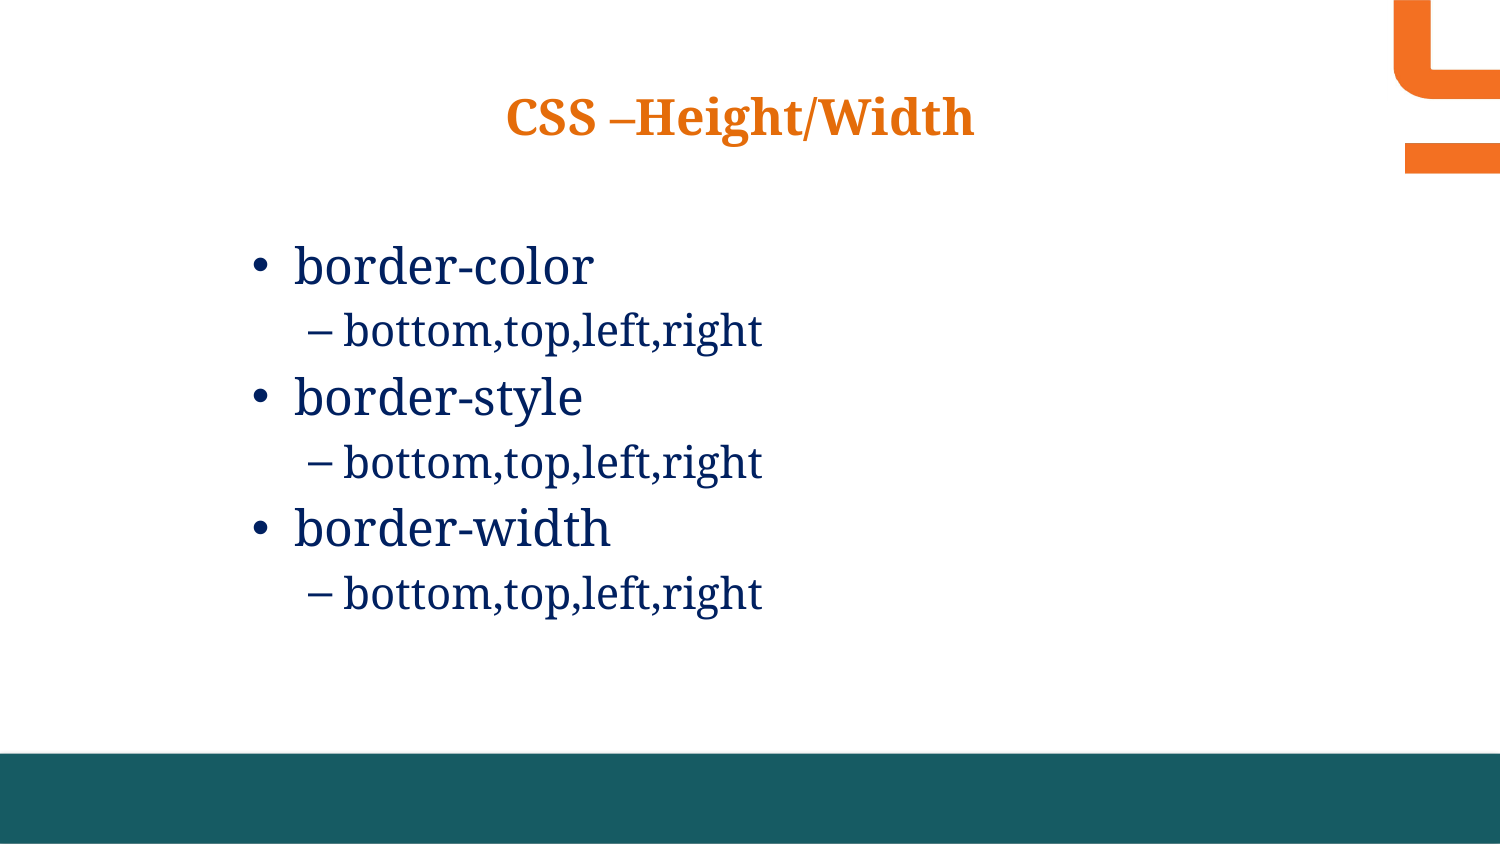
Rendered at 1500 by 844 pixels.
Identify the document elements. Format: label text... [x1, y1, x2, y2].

text_box CSS –Height/Width [234, 76, 1247, 156]
picture [1387, 0, 1500, 101]
list border-color bottom,top,left,right border-style bottom,top,left,right border-width bottom,top,left,right [236, 226, 1250, 638]
picture [1405, 143, 1500, 175]
